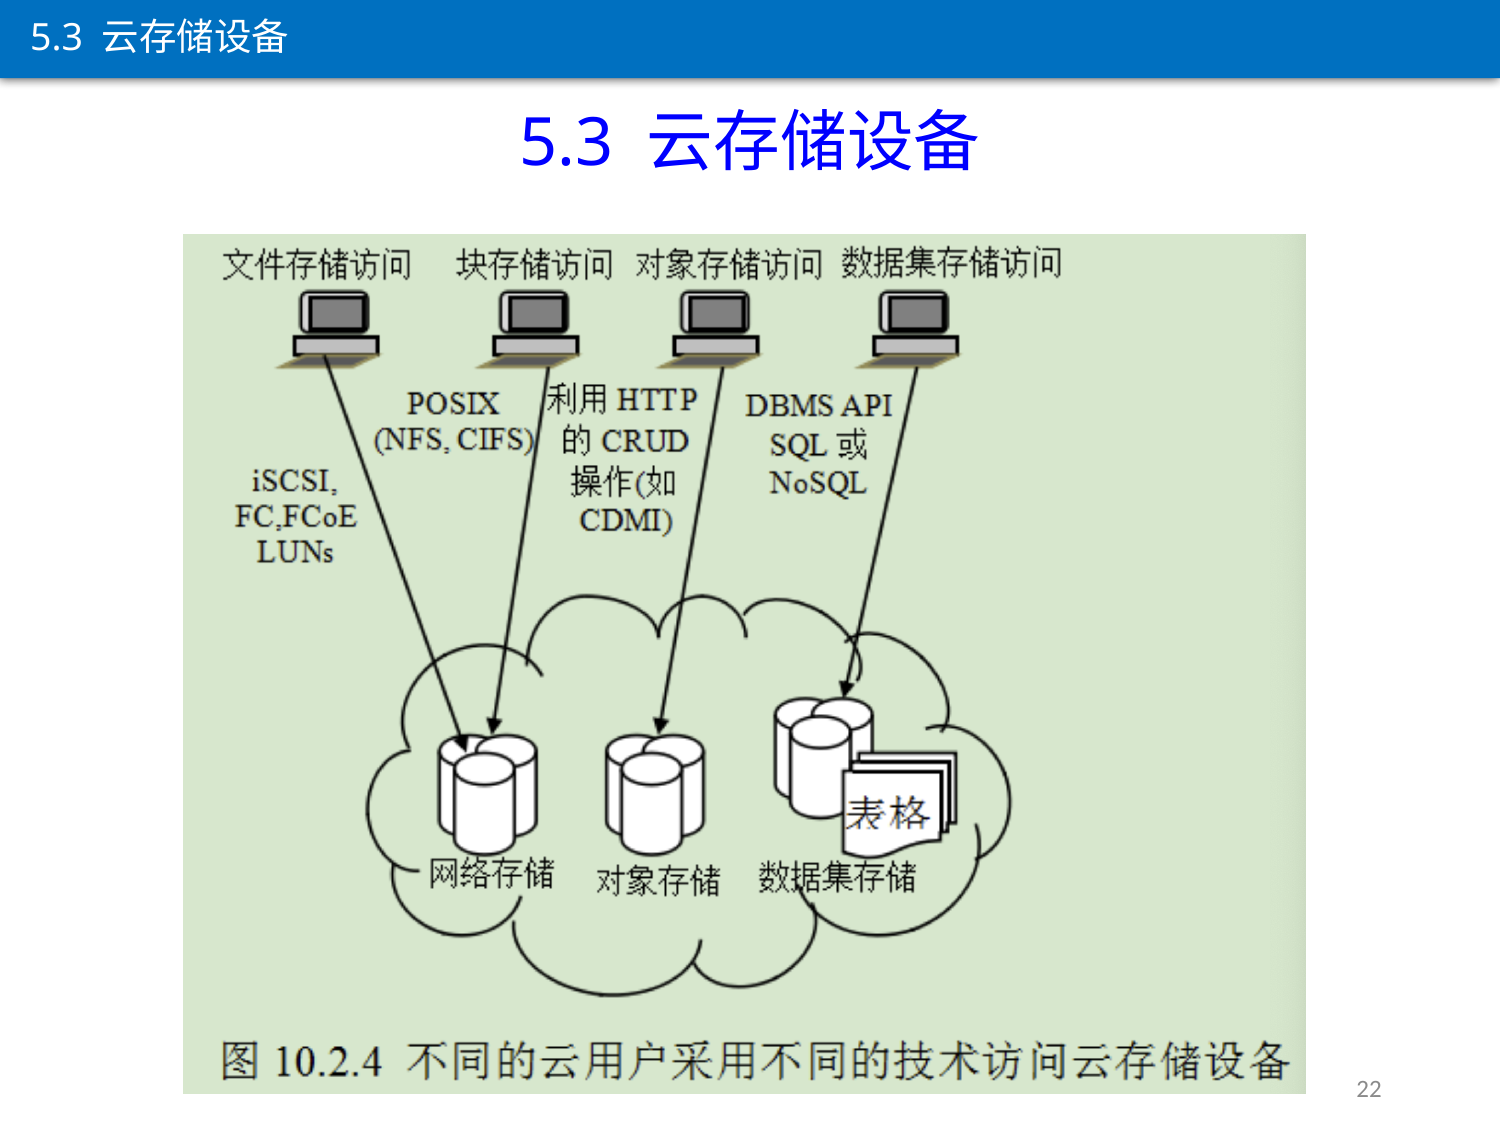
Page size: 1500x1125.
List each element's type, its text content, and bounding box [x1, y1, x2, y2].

text_box 5.3 云存储设备 [15, 5, 305, 66]
text_box 5.3 云存储设备 [0, 91, 1500, 187]
text_box [0, 0, 1500, 79]
slide_number 22 [1059, 1057, 1397, 1118]
picture [182, 234, 1306, 1094]
